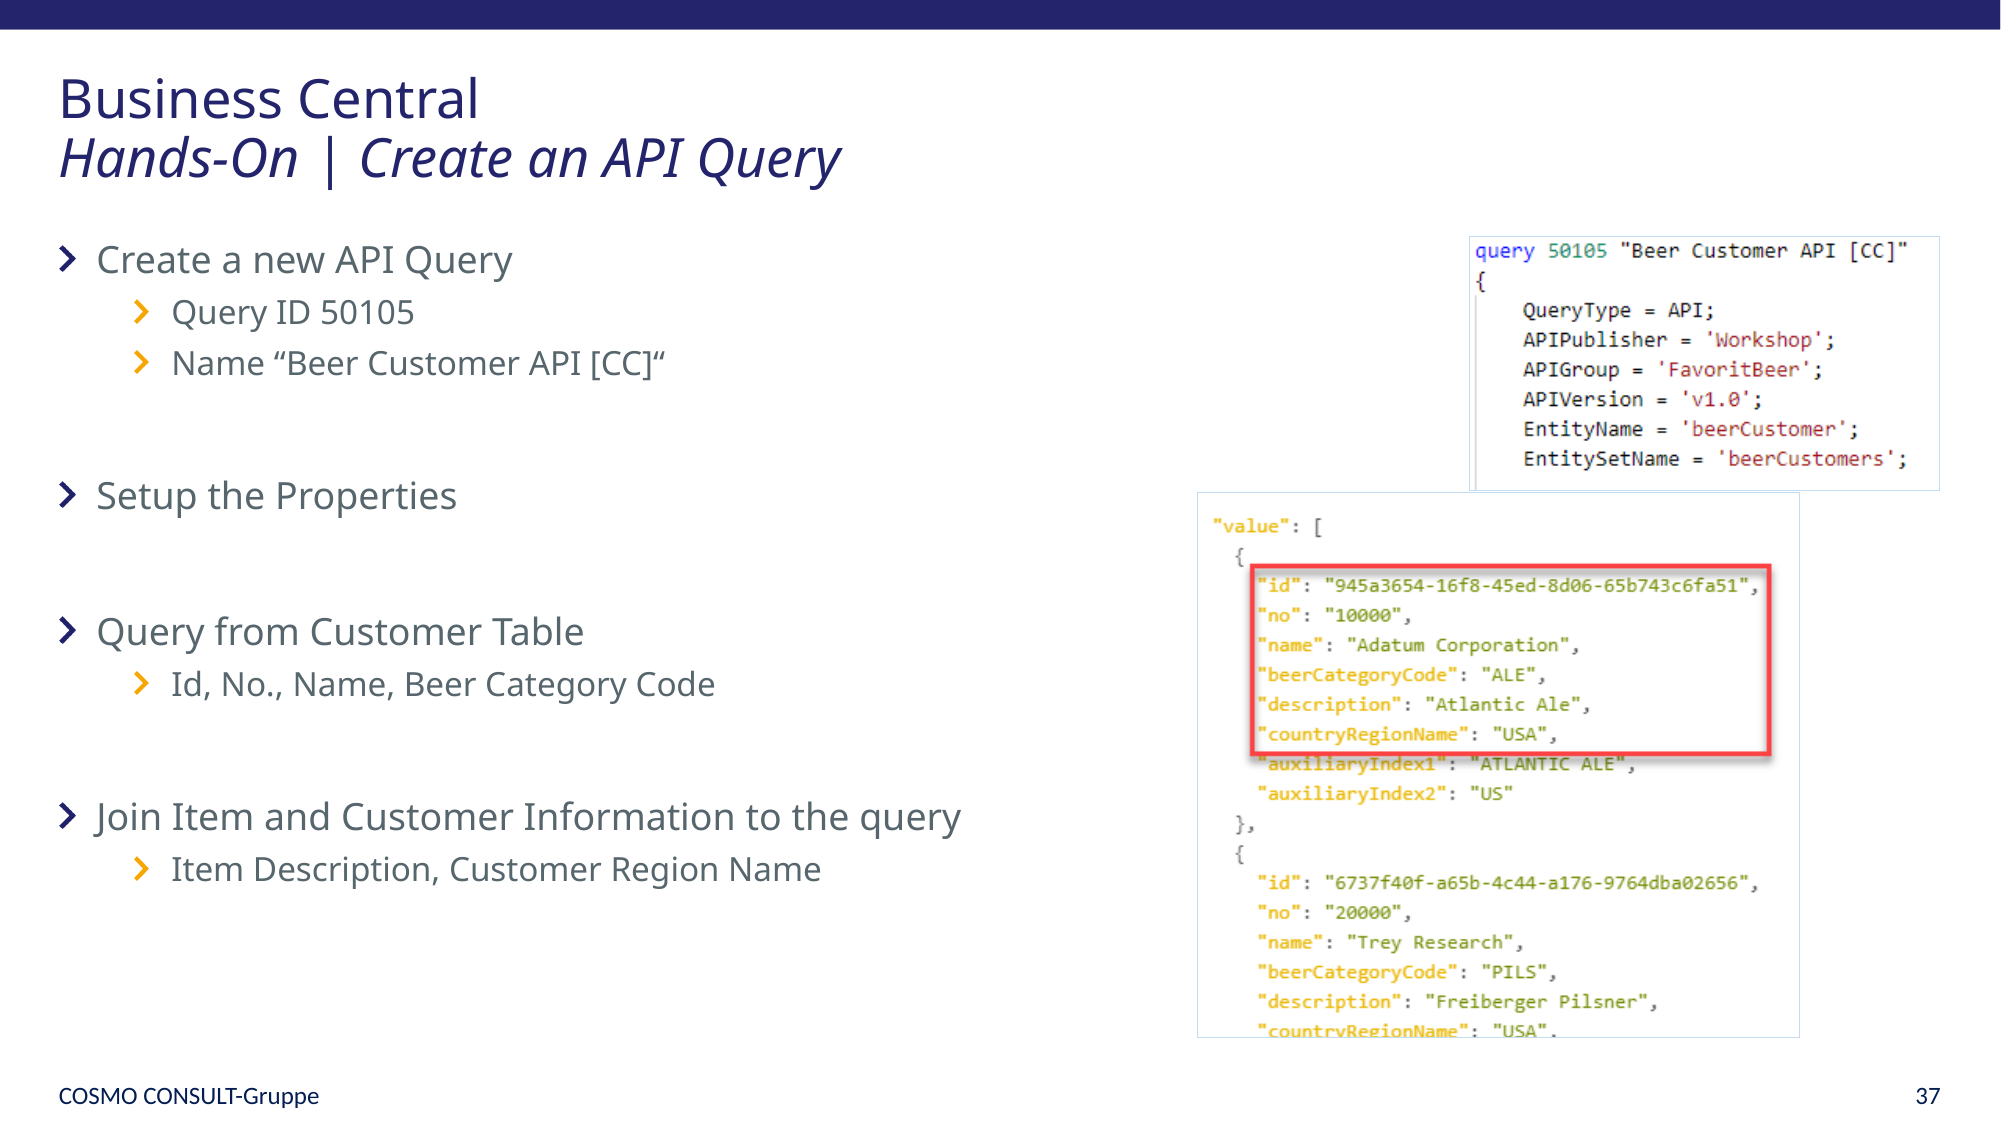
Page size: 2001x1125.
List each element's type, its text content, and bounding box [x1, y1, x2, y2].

title Business Central Hands-On | Create an API Query [59, 59, 1940, 189]
picture [134, 350, 149, 374]
picture [134, 299, 149, 324]
picture [59, 616, 76, 644]
picture [134, 856, 149, 881]
picture [1469, 236, 1940, 491]
picture [1197, 492, 1800, 1038]
picture [134, 671, 149, 695]
list Create a new API Query Query ID 50105 Name “Beer Customer API [CC]“ Setup the Properties Query from Customer Table Id, No., Name, Beer Category Code Join Item and Customer Information to the query Item Description, Customer Region Name [58, 235, 1941, 1040]
picture [59, 802, 76, 829]
picture [59, 245, 76, 272]
picture [59, 481, 76, 508]
